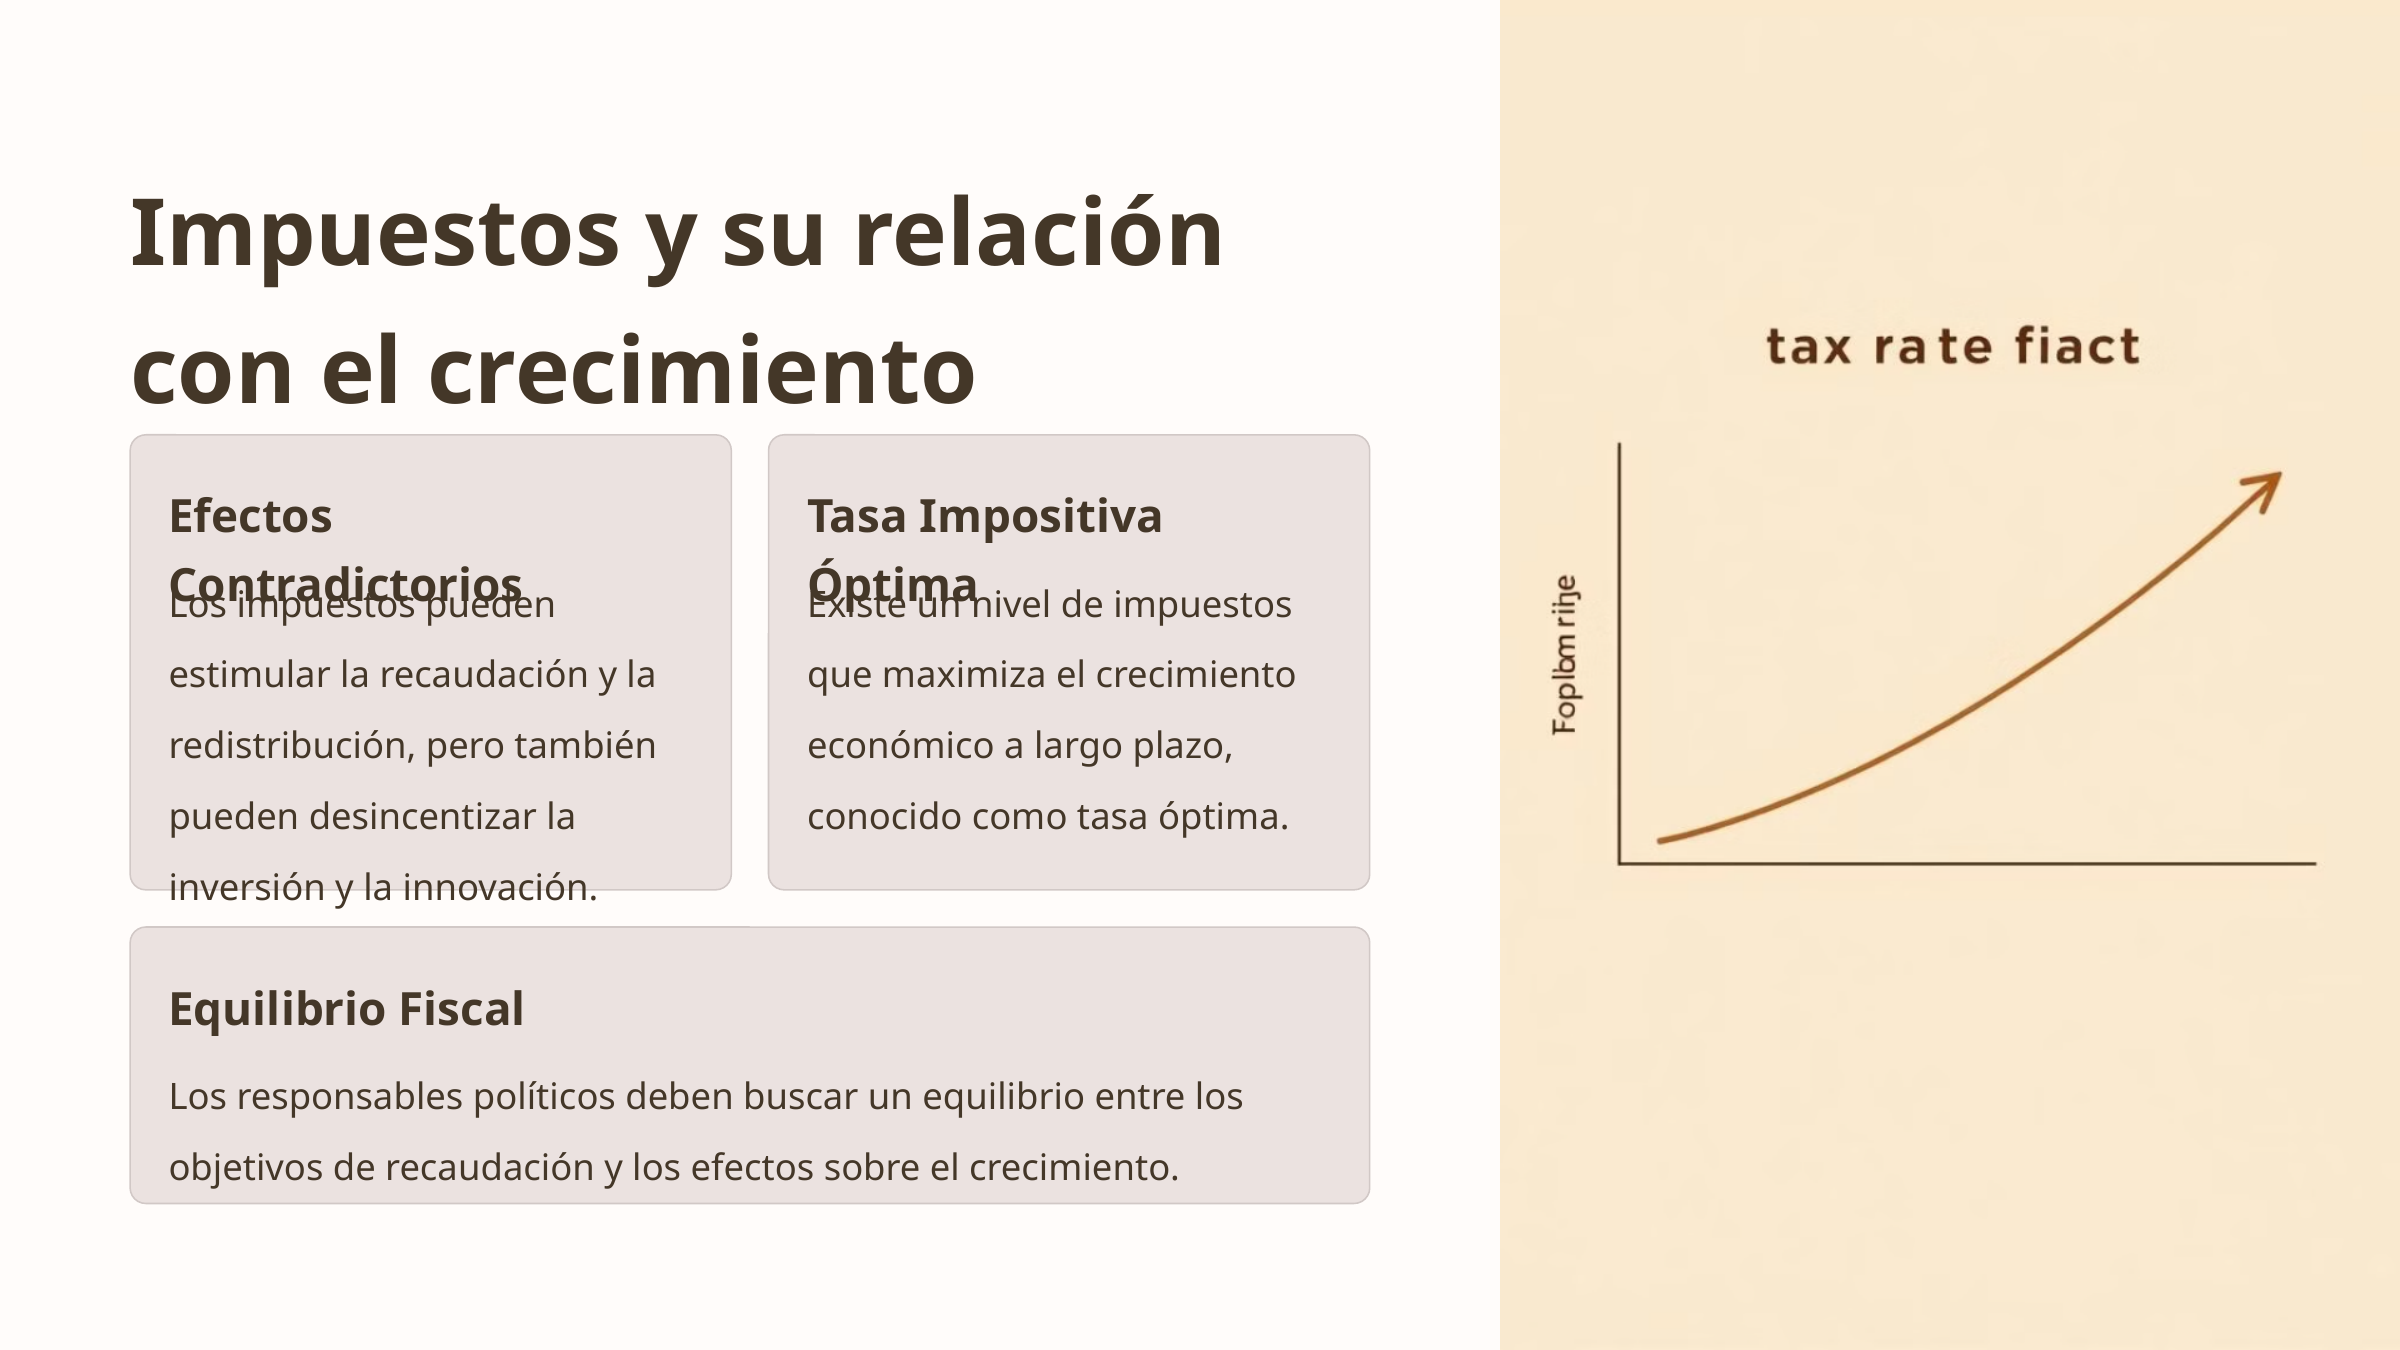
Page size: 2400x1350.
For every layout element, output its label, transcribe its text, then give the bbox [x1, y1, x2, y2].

picture [1499, 0, 2400, 1350]
text_box Existe un nivel de impuestos que maximiza el crecimiento económico a largo plazo, conocido como tasa óptima. [806, 553, 1332, 792]
text_box Los impuestos pueden estimular la recaudación y la redistribución, pero también pueden desincentizar la inversión y la innovación. [168, 553, 693, 852]
text_box [130, 926, 1370, 1204]
text_box [130, 434, 732, 890]
text_box [768, 434, 1370, 890]
text_box Equilibrio Fiscal [168, 965, 634, 1024]
text_box Impuestos y su relación con el crecimiento económico [130, 146, 1370, 379]
text_box Efectos Contradictorios [168, 473, 634, 532]
text_box Los responsables políticos deben buscar un equilibrio entre los objetivos de recaudación y los efectos sobre el crecimiento. [168, 1045, 1332, 1165]
text_box Tasa Impositiva Óptima [806, 473, 1278, 532]
